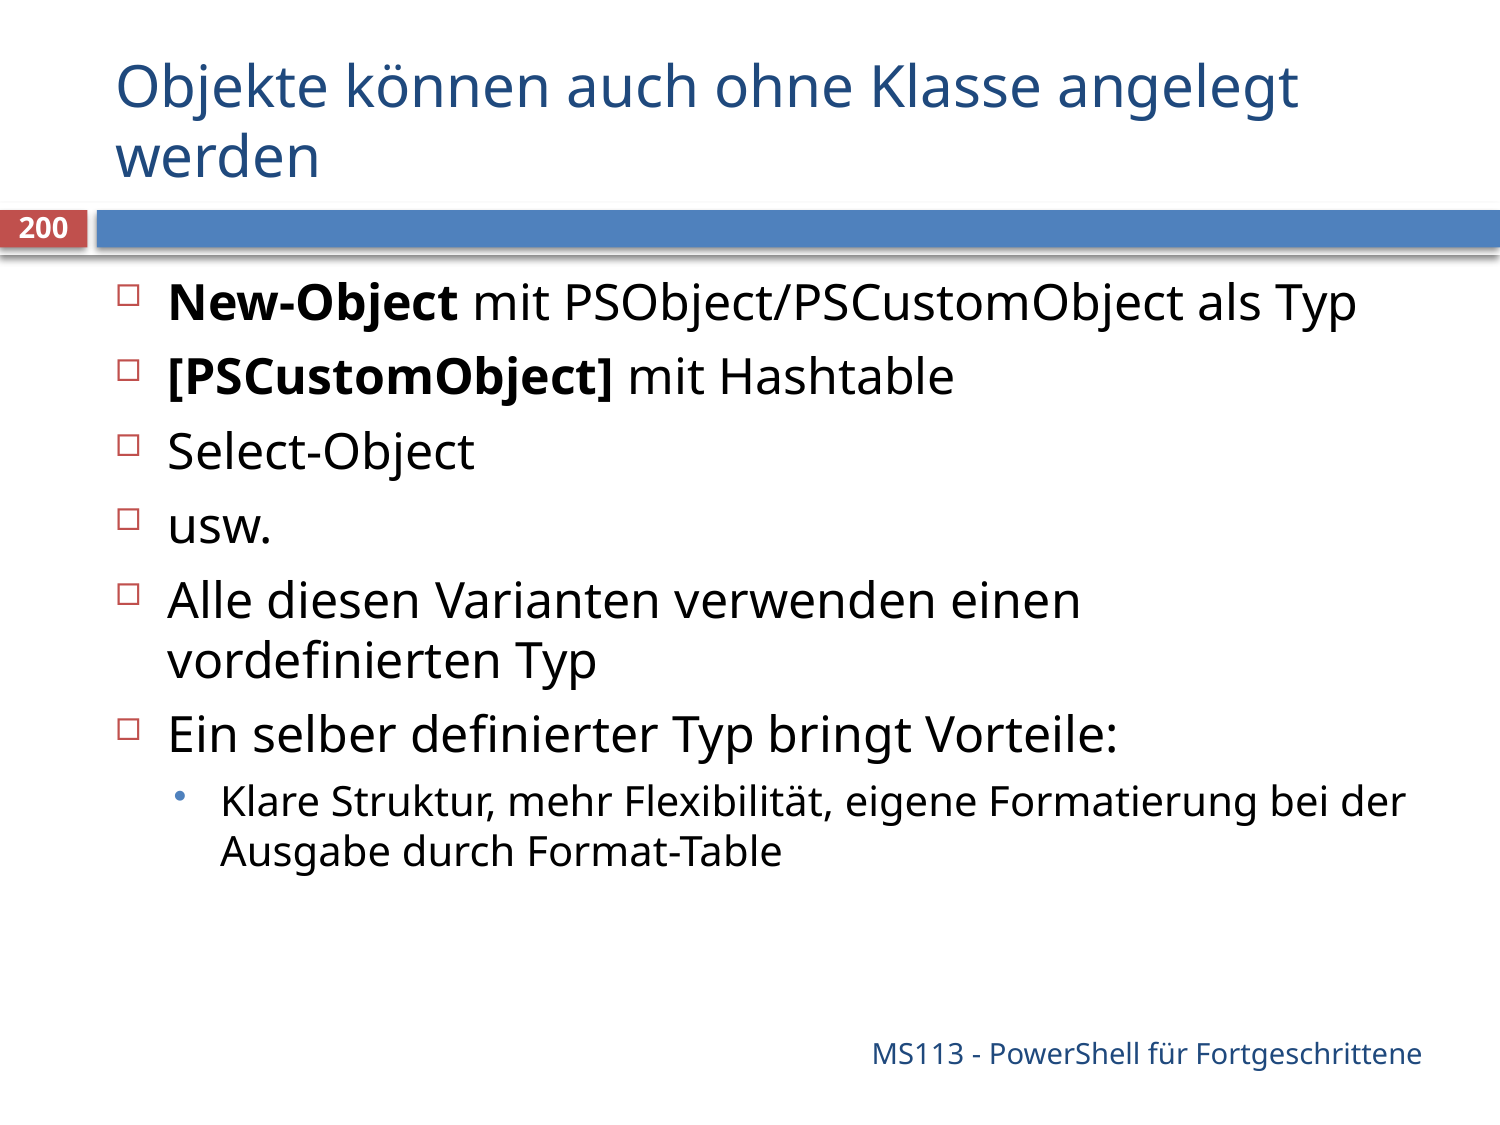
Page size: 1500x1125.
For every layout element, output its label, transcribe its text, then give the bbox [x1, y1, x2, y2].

slide_number 200 [0, 208, 88, 249]
title Objekte können auch ohne Klasse angelegt werden [100, 37, 1438, 200]
footer MS113 - PowerShell für Fortgeschrittene [99, 1024, 1438, 1085]
list New-Object mit PSObject/PSCustomObject als Typ [PSCustomObject] mit Hashtable Select-Object usw. Alle diesen Varianten verwenden einen vordefinierten Typ Ein selber definierter Typ bringt Vorteile: Klare Struktur, mehr Flexibilität, eigene Formatierung bei der Ausgabe durch Format-Table [100, 262, 1438, 1000]
